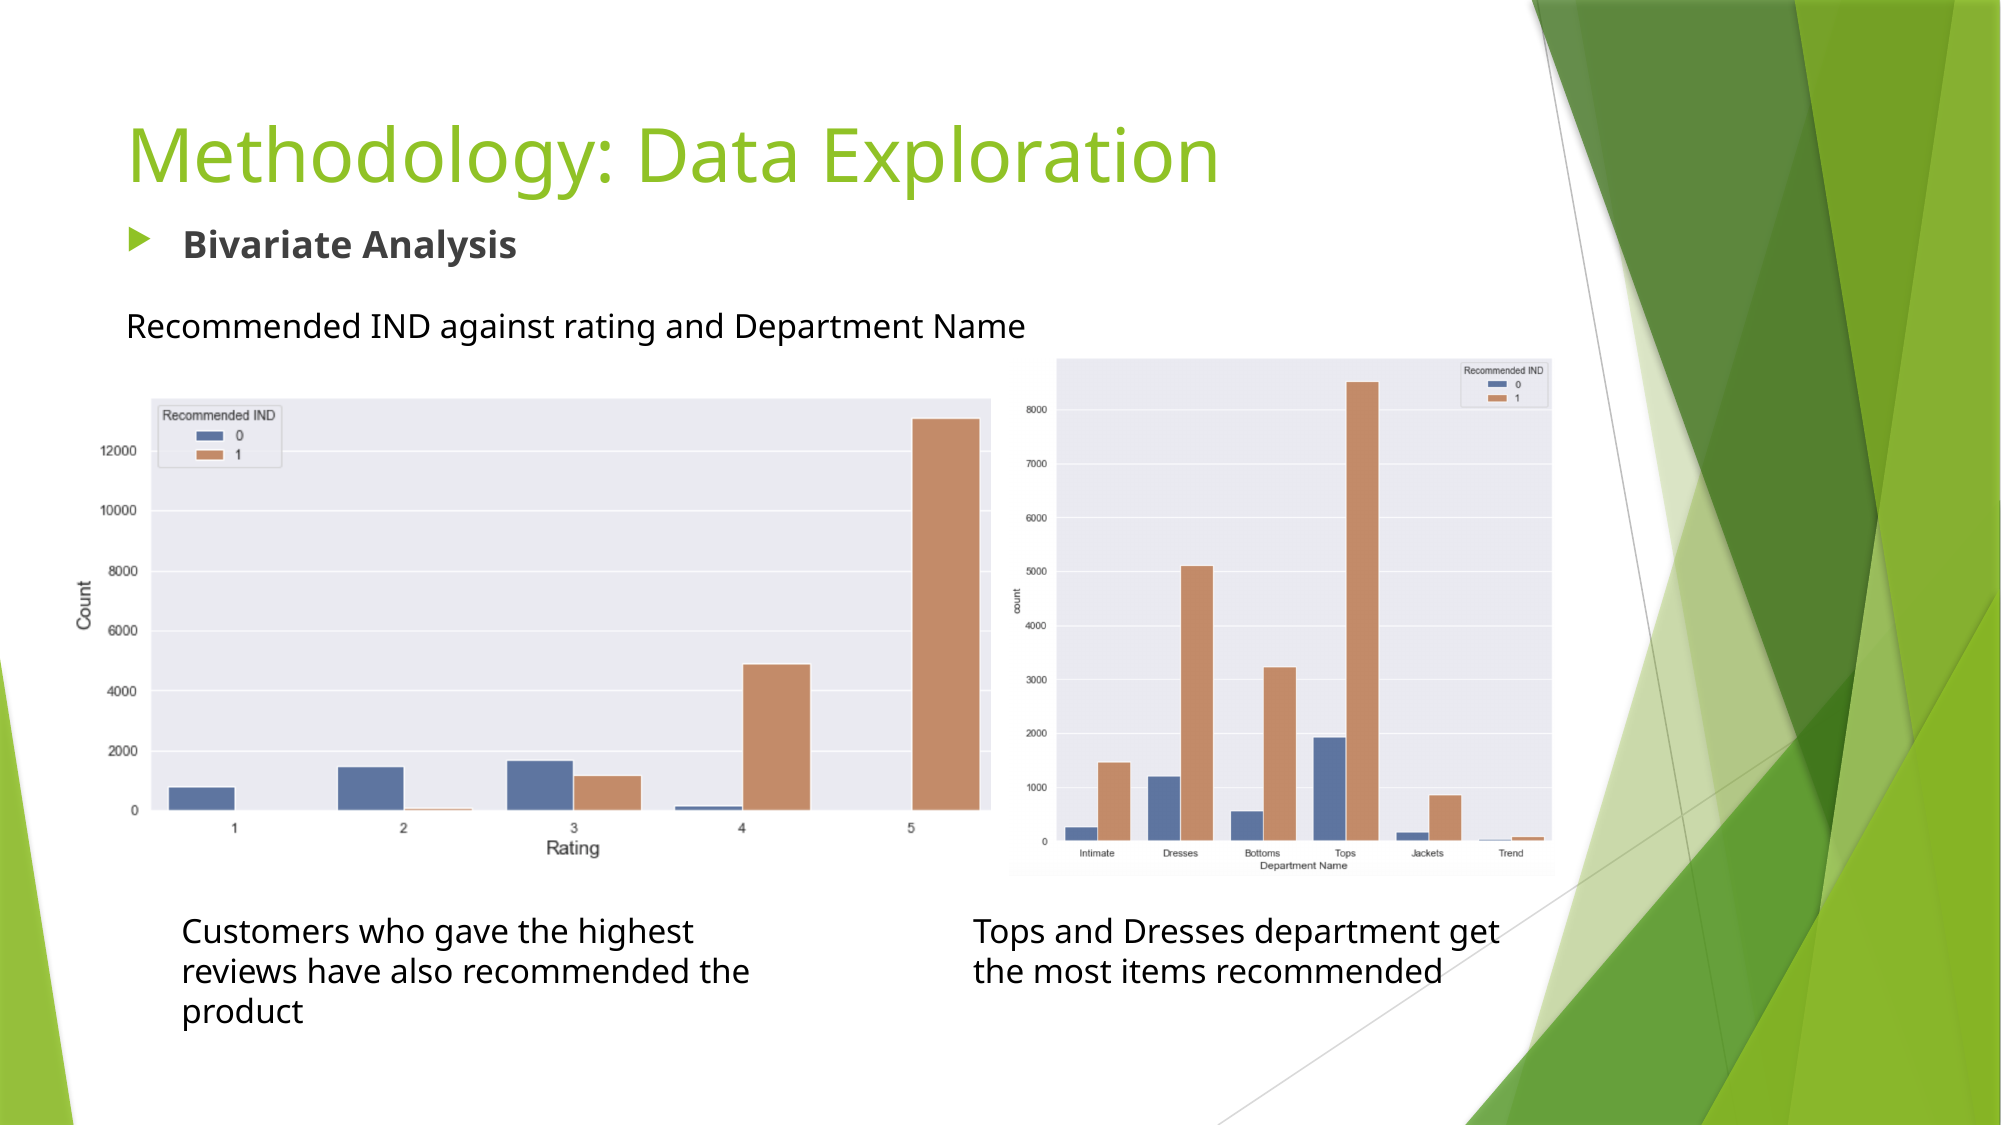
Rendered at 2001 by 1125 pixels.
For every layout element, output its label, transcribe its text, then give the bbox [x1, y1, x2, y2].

title Methodology: Data Exploration [111, 99, 1522, 206]
picture [64, 392, 991, 863]
text_box Tops and Dresses department get the most items recommended [958, 902, 1522, 998]
list Bivariate Analysis [111, 213, 1522, 282]
text_box Recommended IND against rating and Department Name [111, 297, 1150, 353]
picture [1009, 357, 1556, 877]
text_box Customers who gave the highest reviews have also recommended the product [166, 902, 817, 1038]
